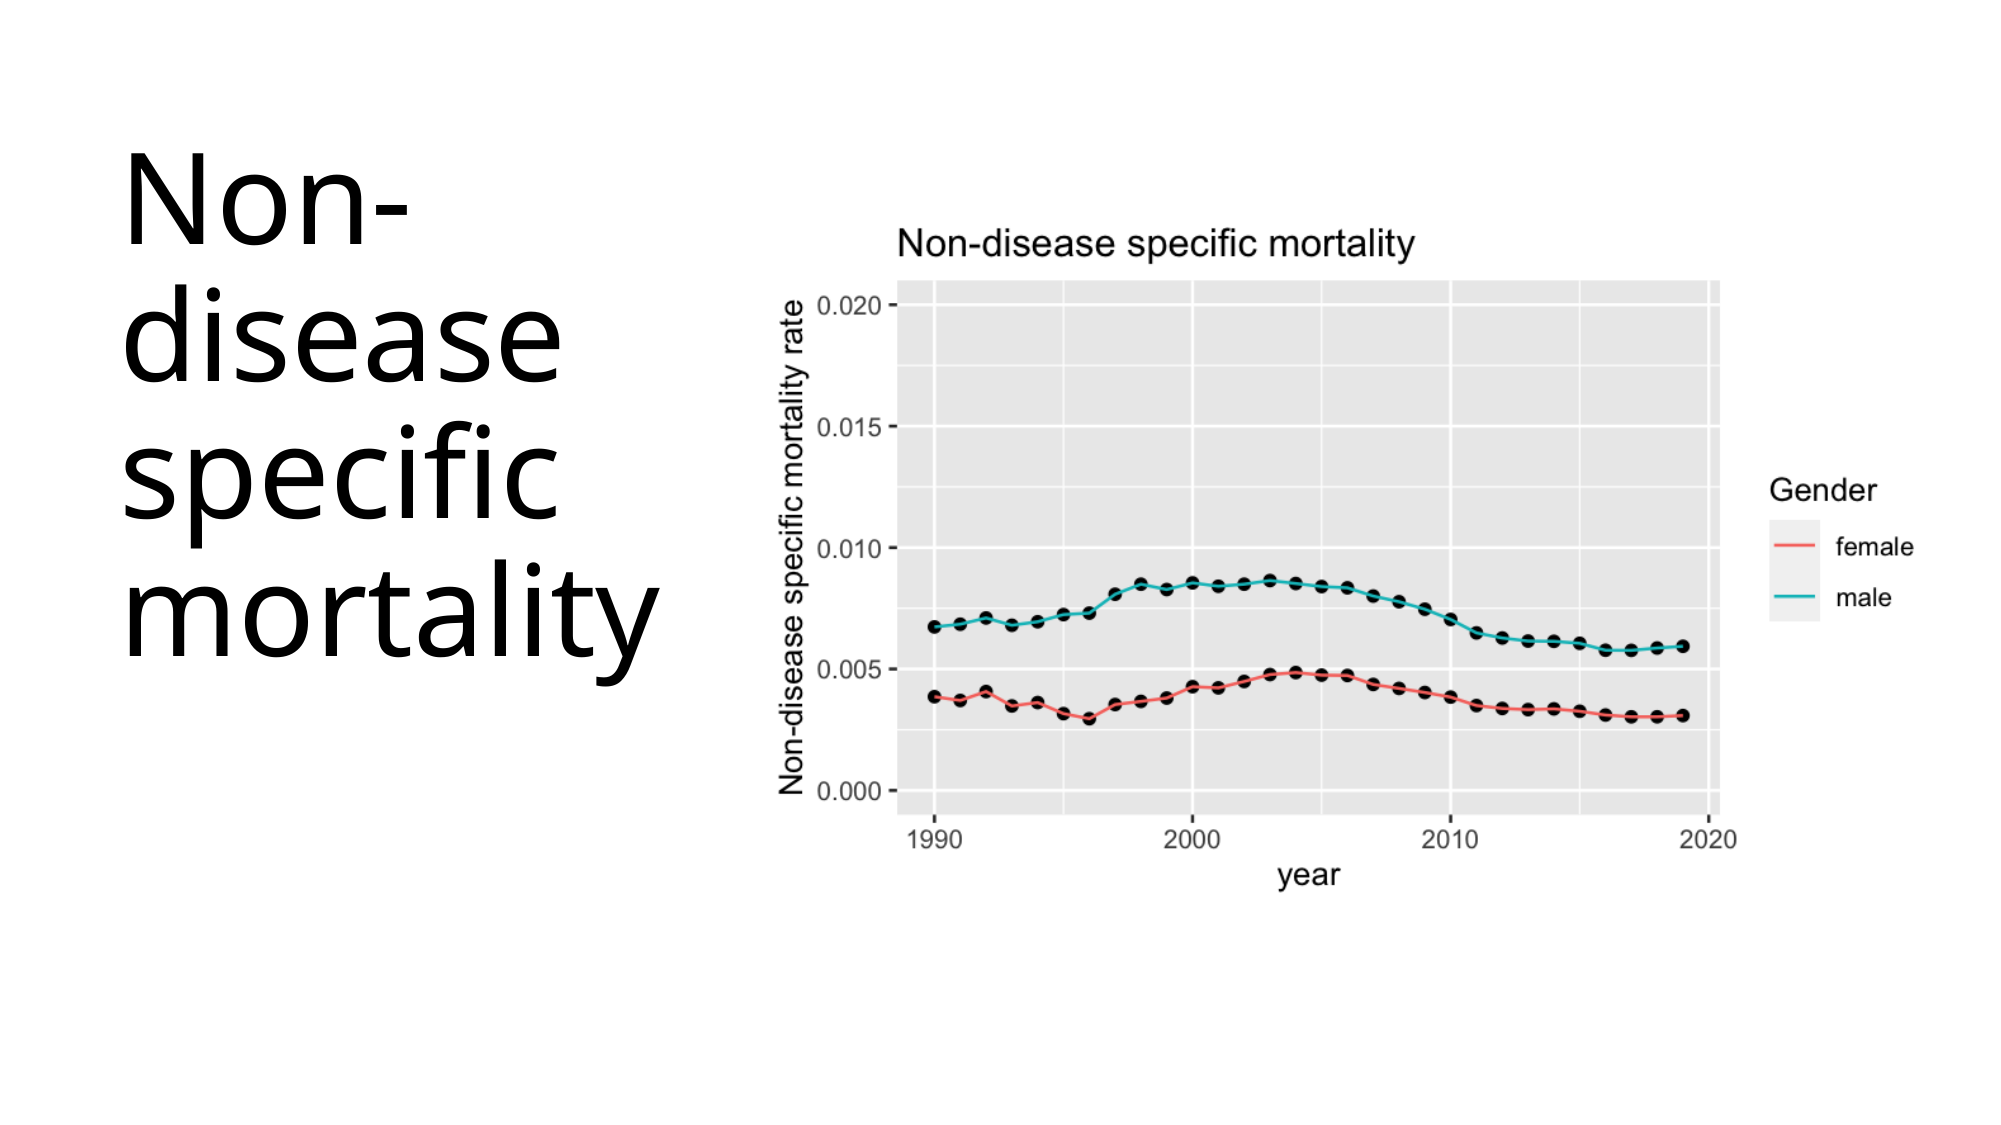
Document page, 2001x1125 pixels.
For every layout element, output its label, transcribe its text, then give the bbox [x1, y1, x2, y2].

title Non-disease specific mortality [104, 104, 691, 692]
picture [763, 212, 1948, 908]
